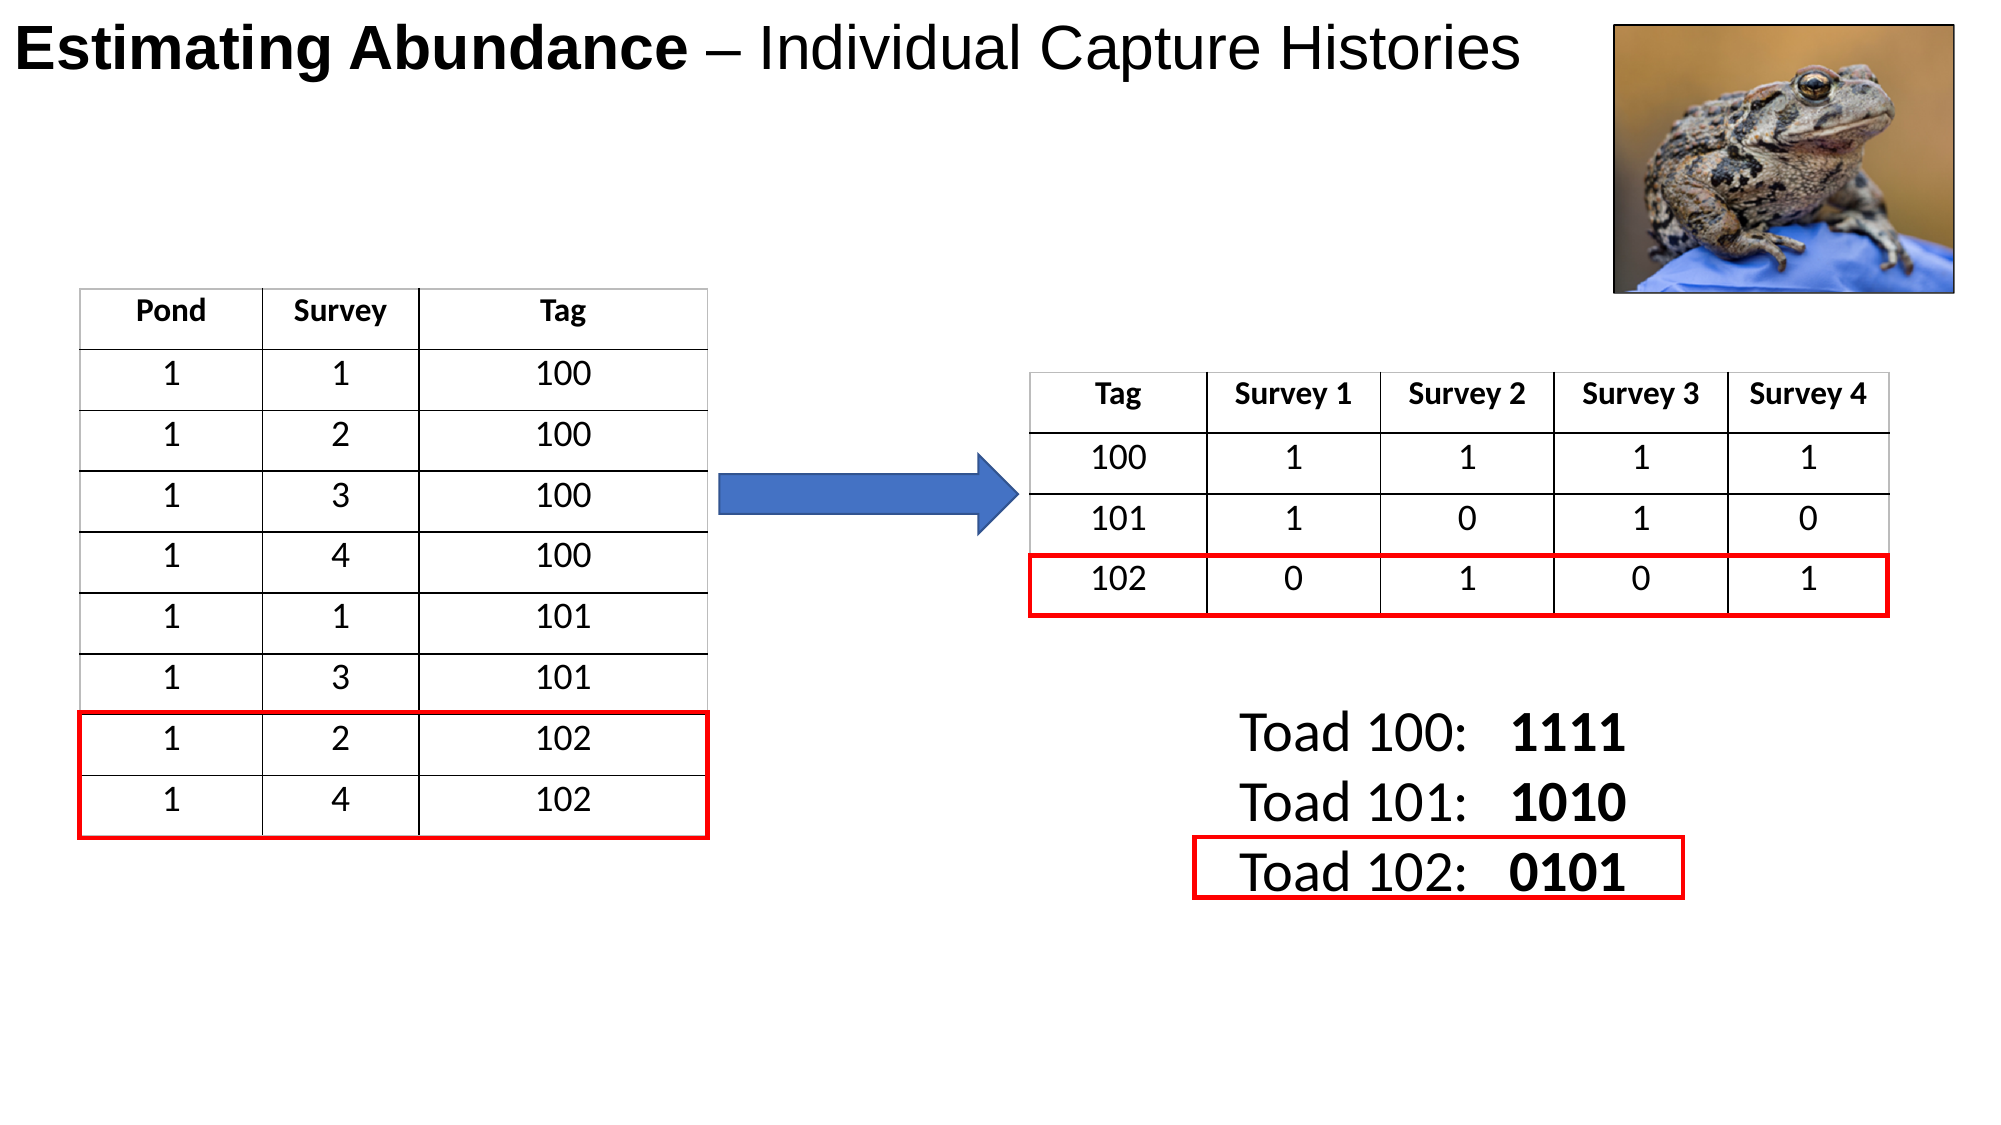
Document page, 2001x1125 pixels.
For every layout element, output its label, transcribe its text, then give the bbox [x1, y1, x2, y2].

table_cell 3 [263, 655, 418, 711]
text_box Toad 100: 1111 Toad 101: 1010 Toad 102: 0101 [1225, 685, 1784, 910]
table_cell 1 [81, 533, 262, 592]
table_header Pond [81, 290, 262, 349]
text_box [1029, 554, 1889, 617]
table_cell 1 [263, 350, 418, 410]
table_cell 100 [420, 533, 707, 592]
table_header Survey 1 [1208, 373, 1380, 432]
table_cell 2 [263, 411, 418, 470]
table_cell 1 [263, 594, 418, 653]
table_cell 1 [1555, 495, 1727, 554]
table_header Survey 2 [1381, 373, 1553, 432]
table_cell 1 [81, 350, 262, 410]
table_cell 0 [1729, 495, 1888, 554]
table_cell 3 [263, 472, 418, 531]
table_cell 0 [1381, 495, 1553, 554]
text_box [718, 451, 1020, 537]
table_cell 1 [81, 594, 262, 653]
table_cell 101 [420, 655, 707, 711]
table_cell 1 [81, 472, 262, 531]
table_cell 1 [1381, 434, 1553, 493]
table_cell 1 [1208, 434, 1380, 493]
table_cell 1 [81, 655, 262, 711]
table_header Survey 4 [1729, 373, 1888, 432]
table_cell 1 [81, 411, 262, 470]
table_cell 101 [420, 594, 707, 653]
table_cell 1 [1555, 434, 1727, 493]
table_header Survey 3 [1555, 373, 1727, 432]
picture [1612, 23, 1955, 294]
table_cell 100 [420, 472, 707, 531]
table_cell 1 [1729, 434, 1888, 493]
table_cell 101 [1031, 495, 1206, 554]
table_cell 100 [420, 350, 707, 410]
table_header Tag [420, 290, 707, 349]
table_header Tag [1031, 373, 1206, 432]
table_cell 100 [1031, 434, 1206, 493]
table_cell 1 [1208, 495, 1380, 554]
text_box Estimating Abundance – Individual Capture Histories [0, 0, 1707, 90]
text_box [1194, 836, 1684, 898]
text_box [78, 711, 709, 839]
table_cell 100 [420, 411, 707, 470]
table_header Survey [263, 290, 418, 349]
table_cell 4 [263, 533, 418, 592]
